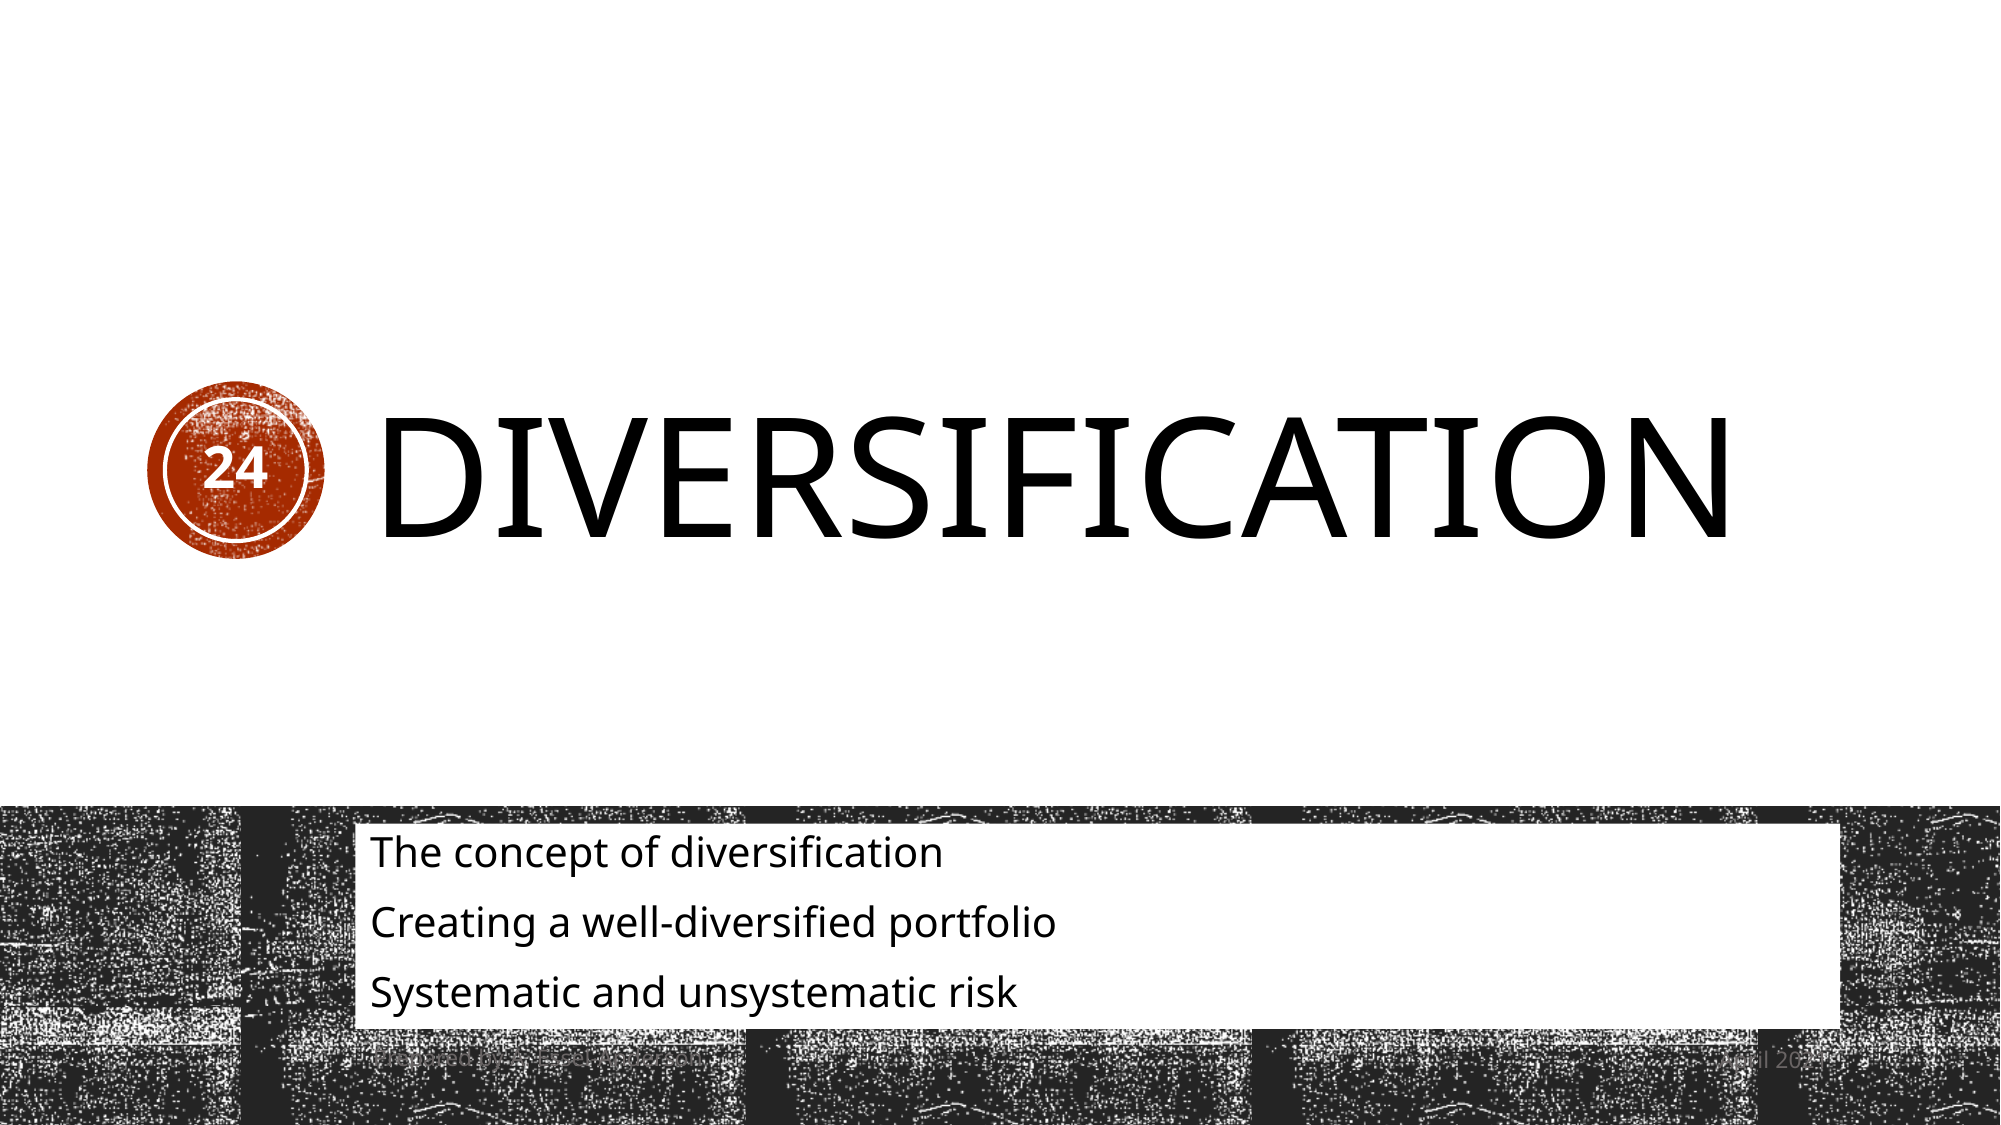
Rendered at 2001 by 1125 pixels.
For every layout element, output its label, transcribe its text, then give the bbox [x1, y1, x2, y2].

list The concept of diversification Creating a well-diversified portfolio Systematic and unsystematic risk [355, 823, 1841, 1029]
slide_number 24 [138, 411, 334, 530]
title Diversification [355, 201, 1878, 779]
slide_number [1409, 1028, 1844, 1089]
footer Prepared by A. Essel-Anderson [358, 1028, 1397, 1089]
